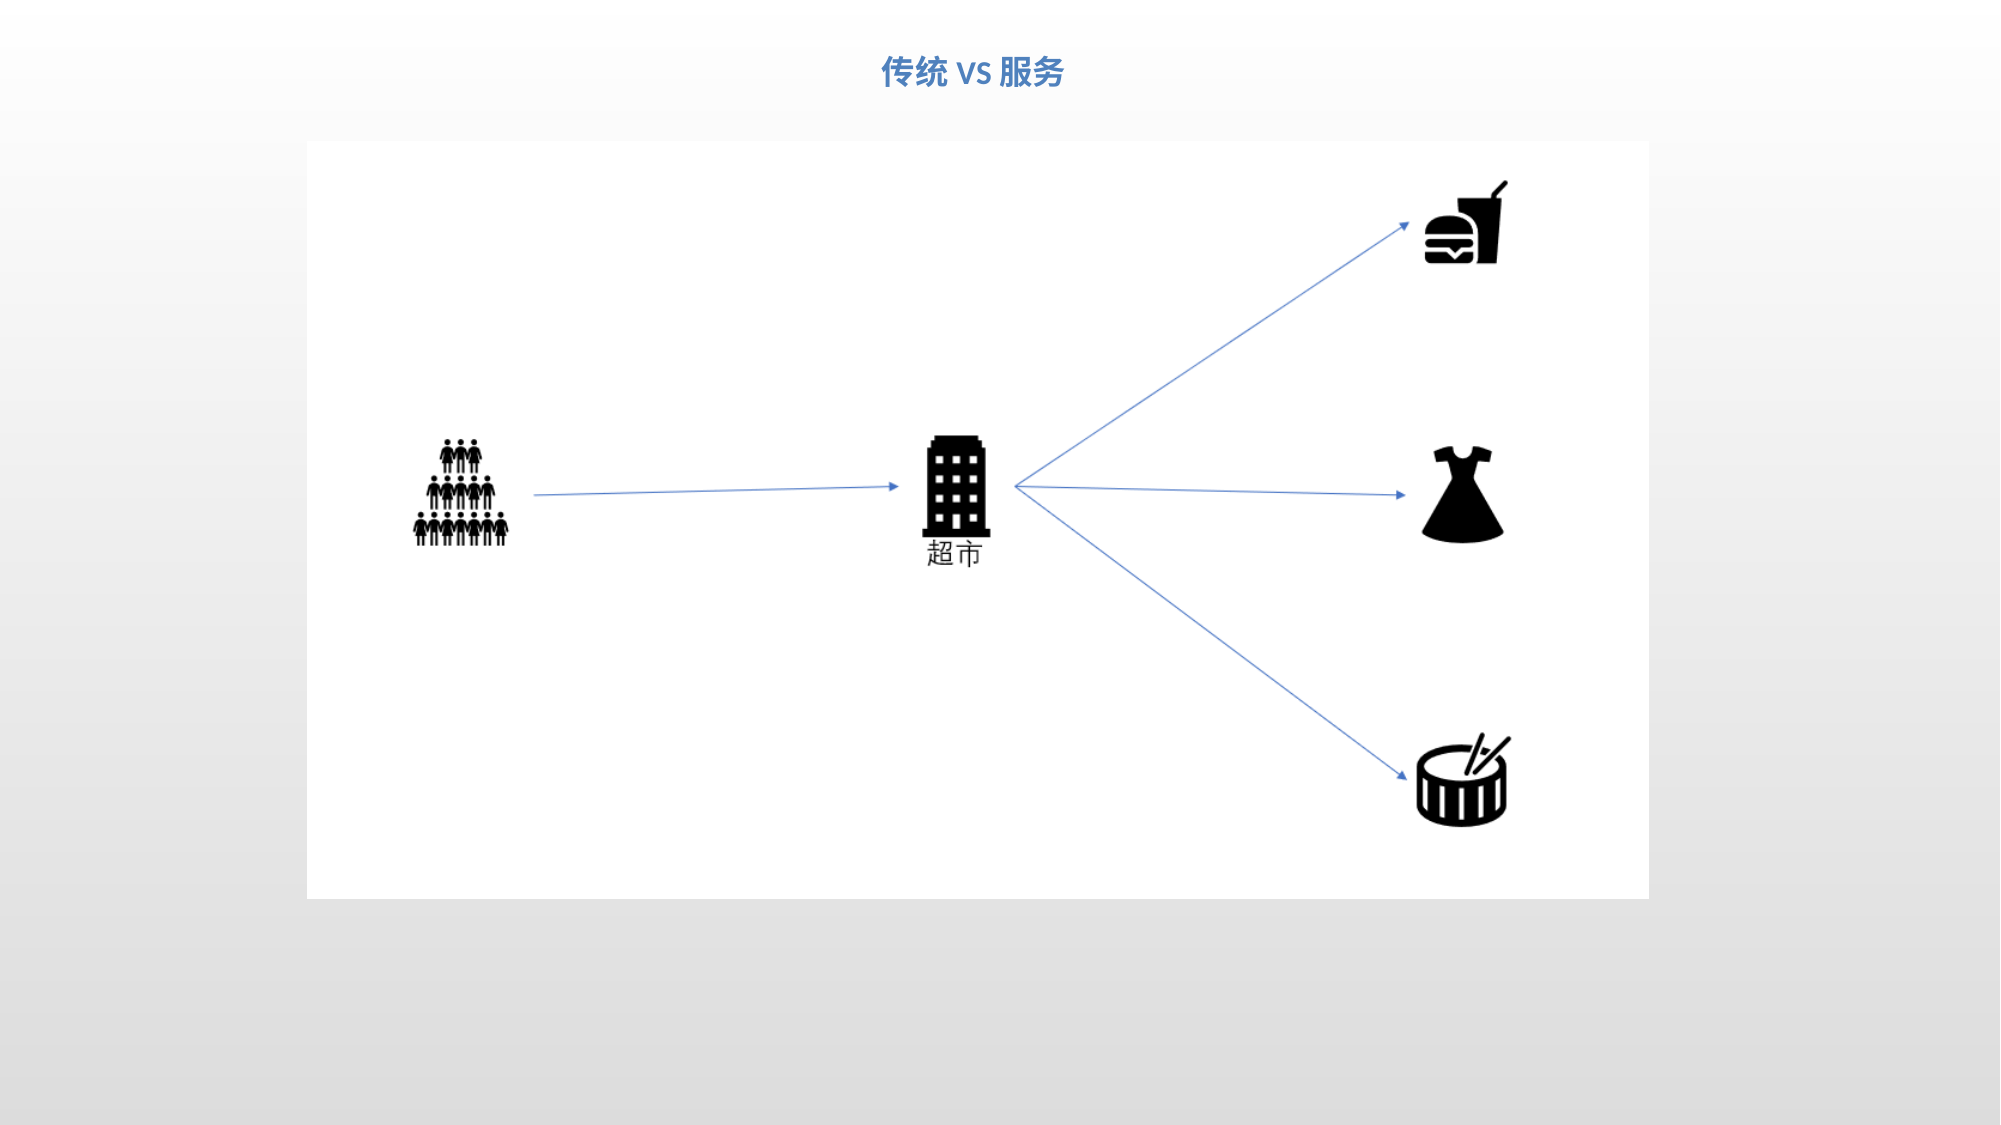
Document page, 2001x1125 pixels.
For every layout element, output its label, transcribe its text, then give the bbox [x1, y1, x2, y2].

text_box 传统VS服务 [867, 43, 1701, 99]
picture [306, 141, 1649, 899]
